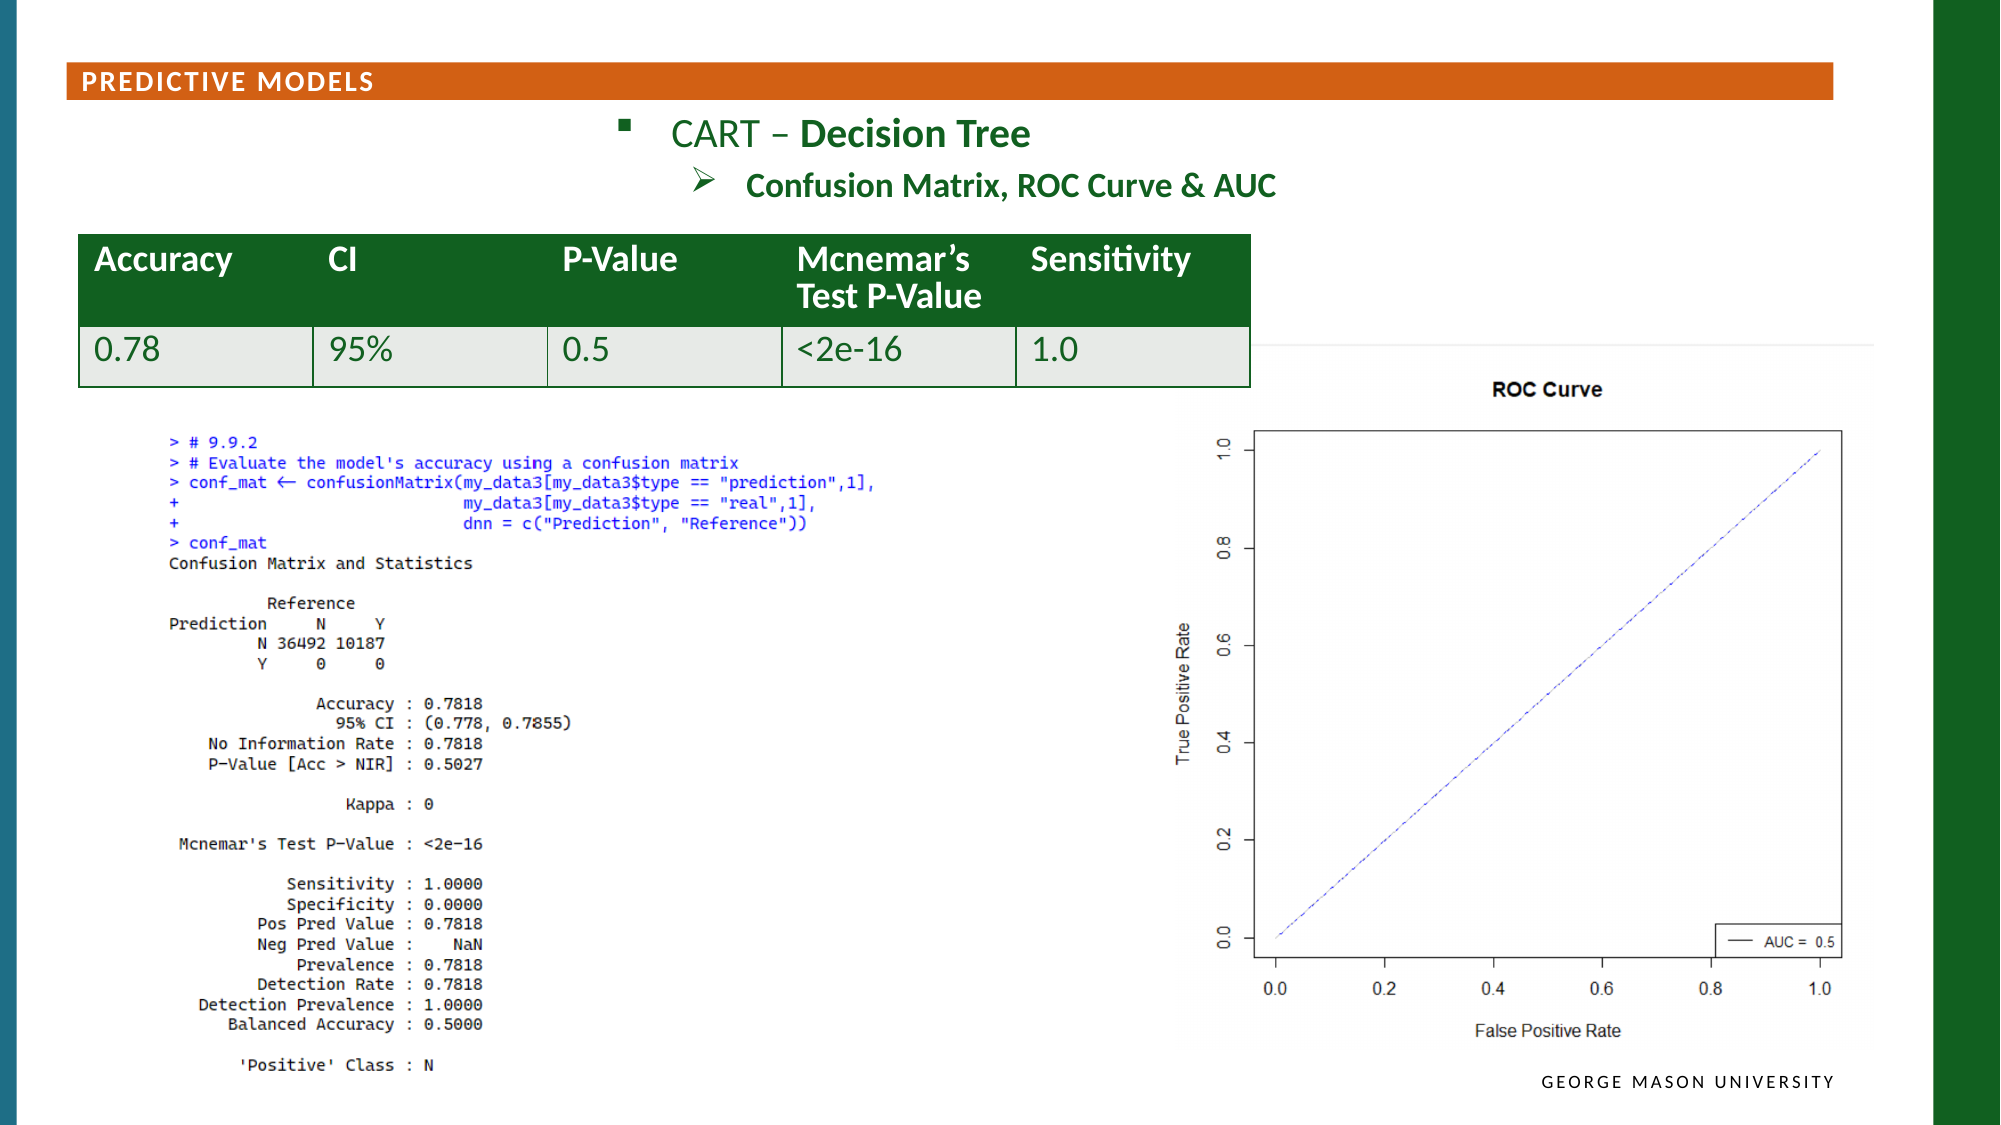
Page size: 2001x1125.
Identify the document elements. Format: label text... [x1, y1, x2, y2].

picture [1174, 342, 1875, 1051]
table_header P-Value [548, 236, 781, 325]
table_header Accuracy [80, 236, 312, 325]
table_header Mcnemar’s Test P-Value [783, 236, 1015, 325]
table_cell 95% [314, 327, 547, 386]
table_cell 0.5 [548, 327, 781, 386]
table_cell 1.0 [1017, 327, 1249, 386]
text_box CART – Decision Tree Confusion Matrix, ROC Curve & AUC [450, 97, 1371, 236]
table_header Sensitivity [1017, 236, 1249, 325]
table_header CI [314, 236, 547, 325]
picture [168, 429, 899, 1088]
list Predictive models [66, 62, 1834, 100]
table_cell 0.78 [80, 327, 312, 386]
table_cell <2e-16 [783, 327, 1015, 386]
